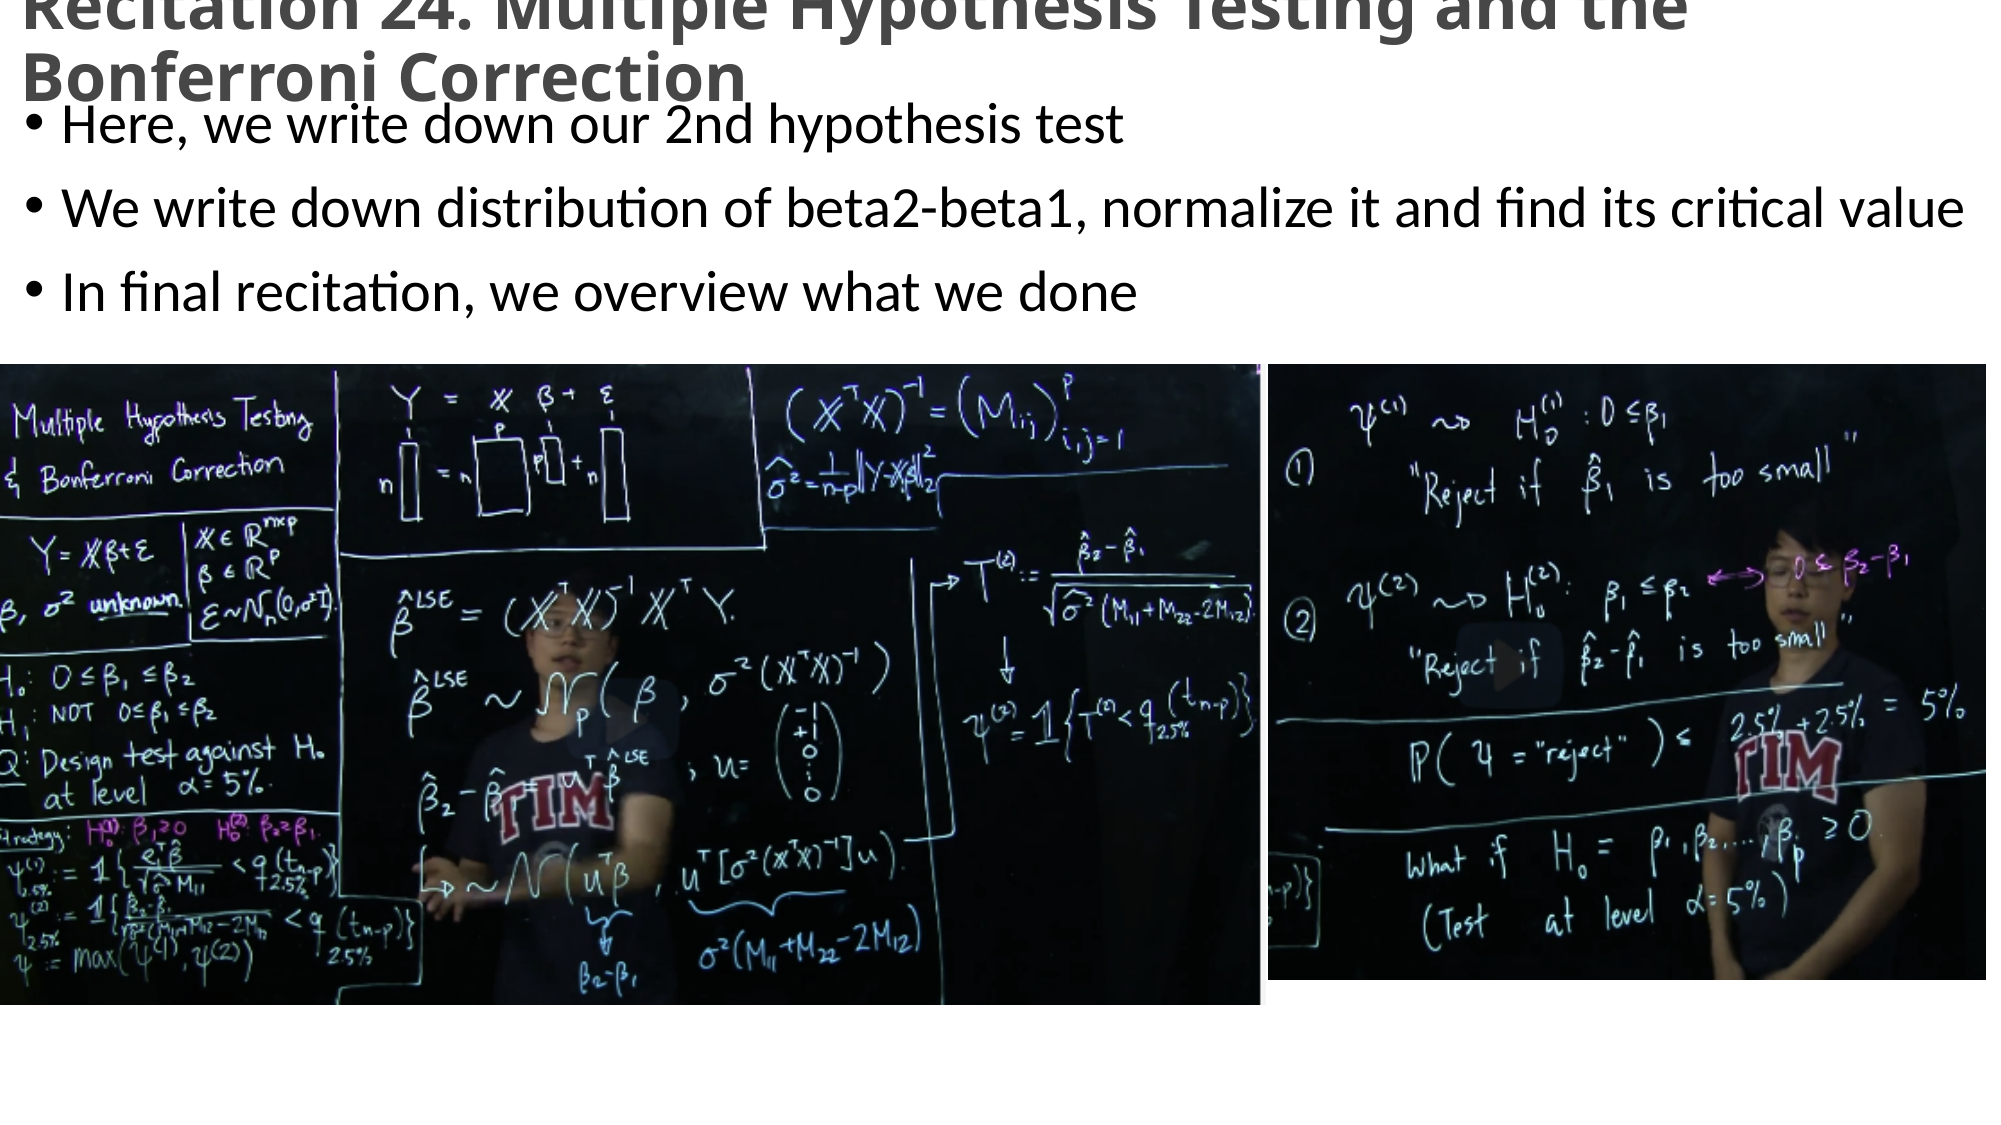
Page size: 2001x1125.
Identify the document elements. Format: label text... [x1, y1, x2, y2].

title Recitation 24. Multiple Hypothesis Testing and the Bonferroni Correction [5, 2, 1990, 86]
picture [1268, 364, 1986, 980]
picture [0, 364, 1266, 1005]
list Here, we write down our 2nd hypothesis test We write down distribution of beta2-beta1, normalize it and find its critical value In final recitation, we overview what we done [9, 85, 1987, 1115]
